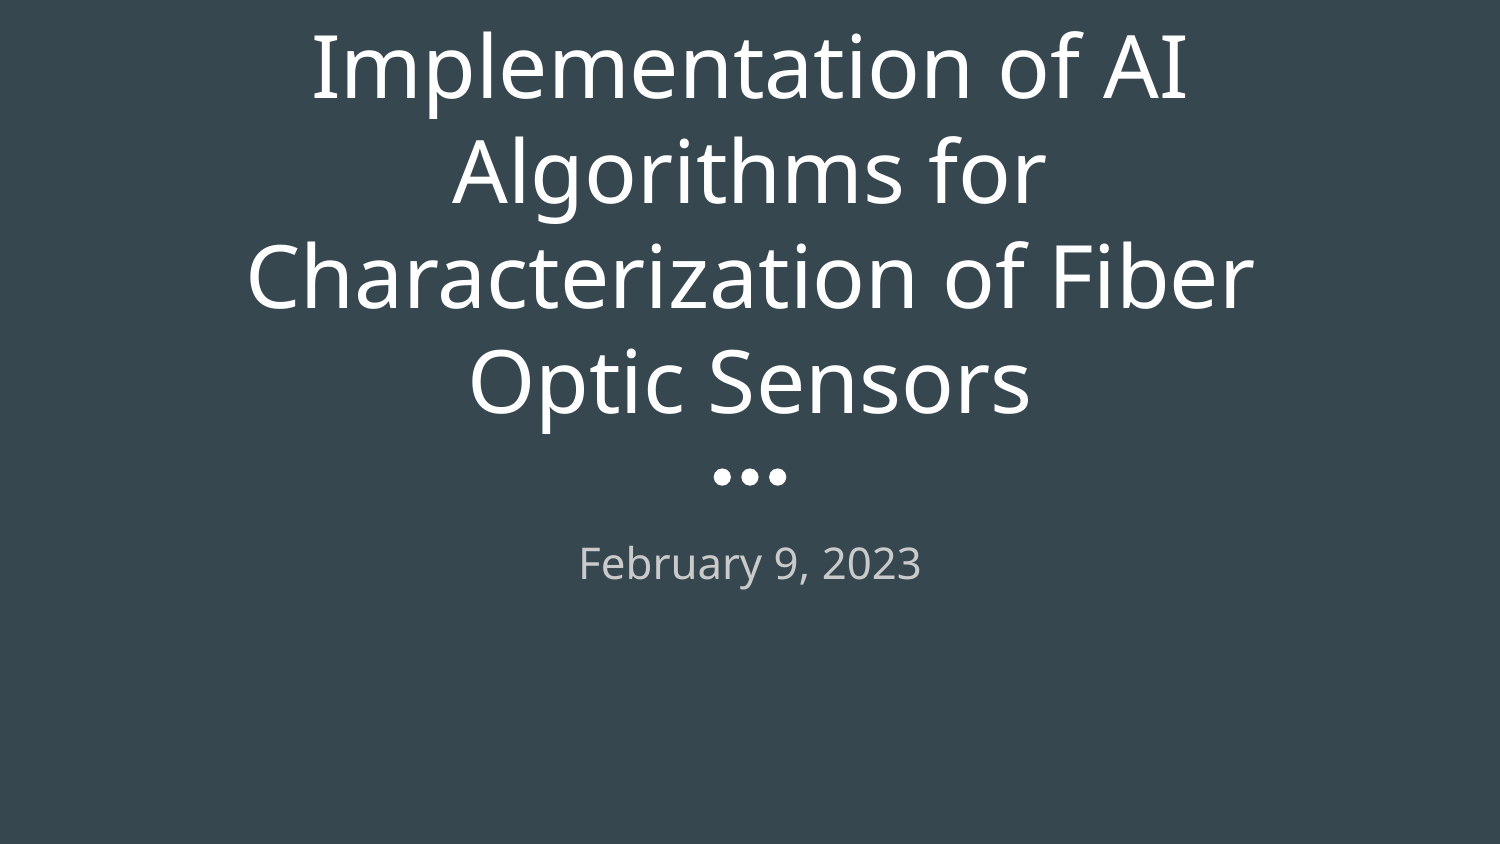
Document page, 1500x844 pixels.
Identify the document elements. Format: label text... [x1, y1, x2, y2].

title Implementation of AI Algorithms for Characterization of Fiber Optic Sensors [110, 162, 1390, 447]
subtitle February 9, 2023 [110, 520, 1390, 651]
